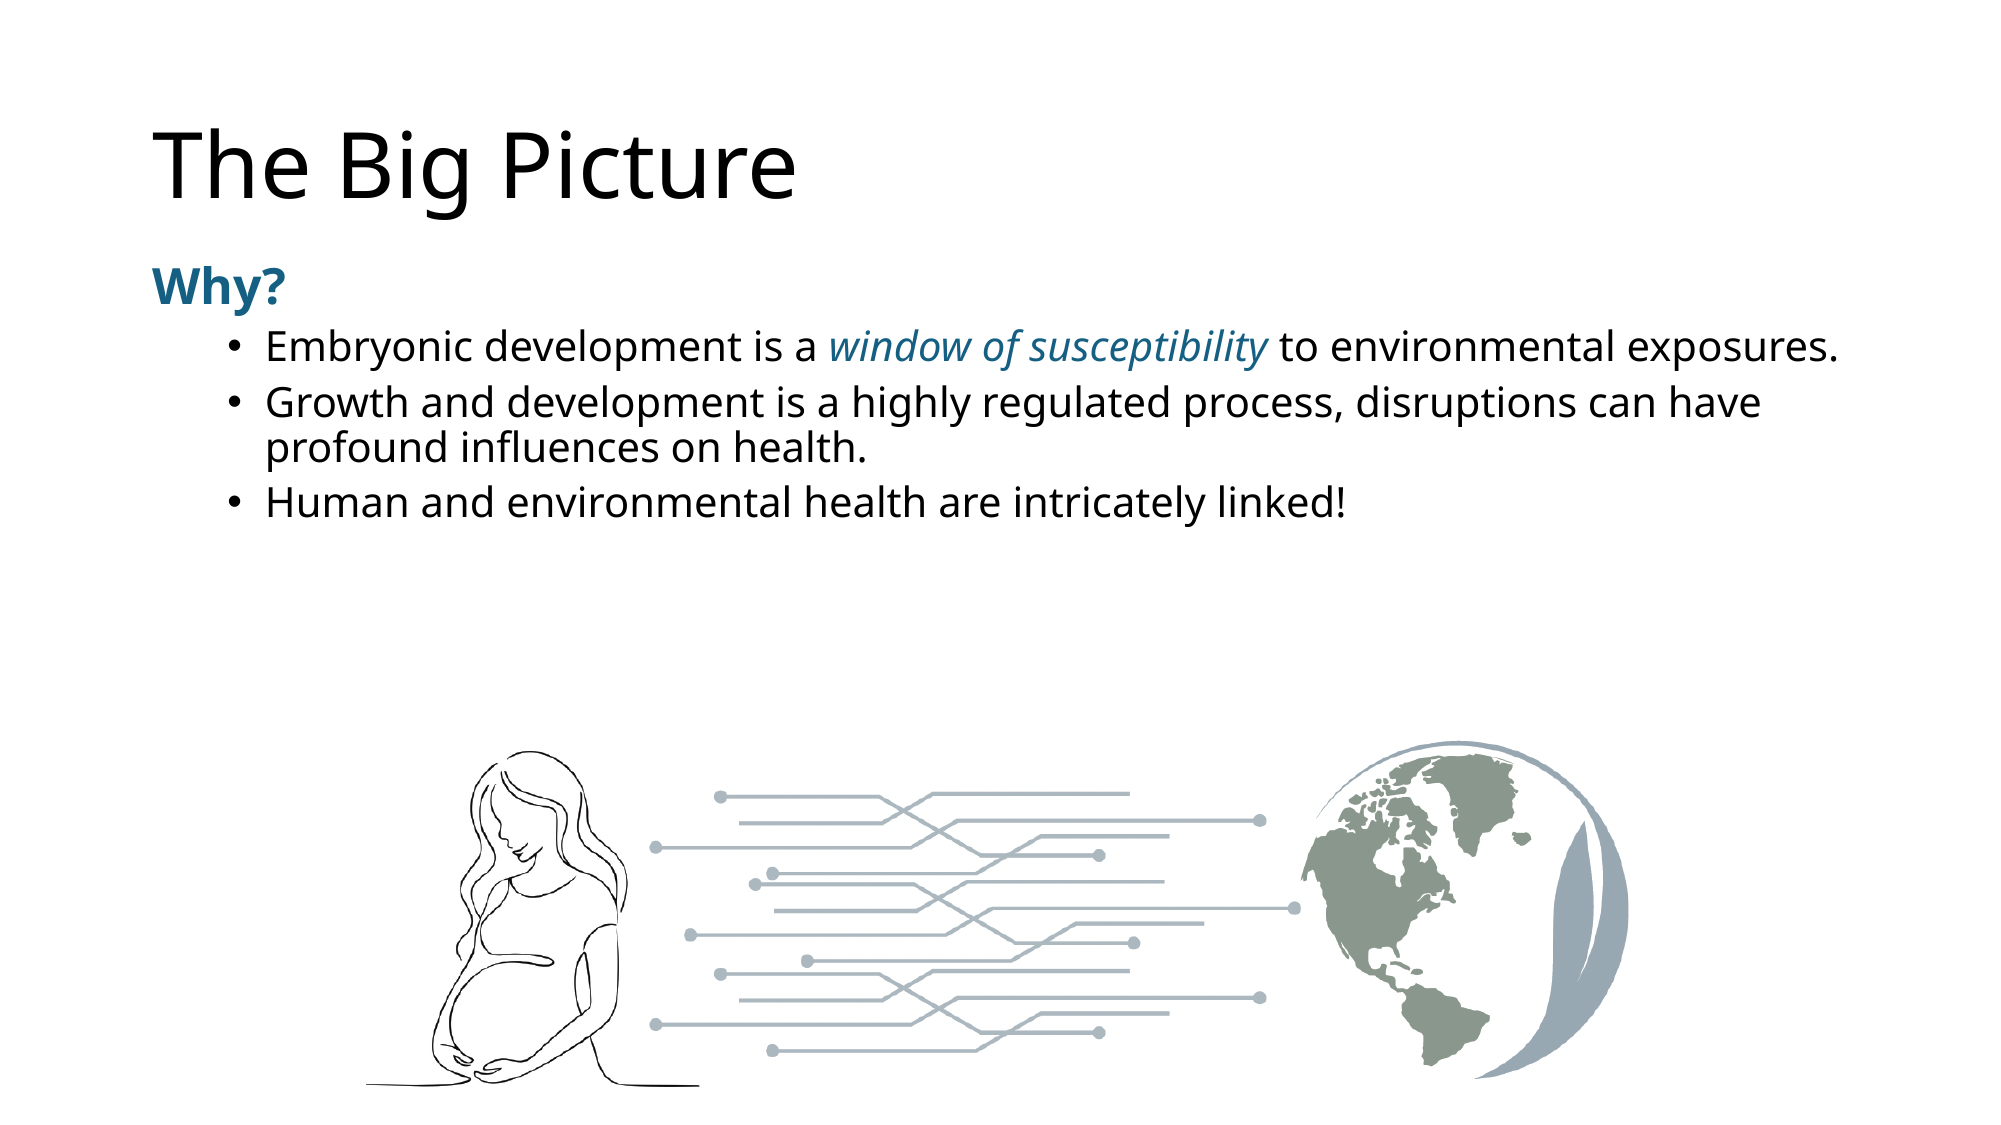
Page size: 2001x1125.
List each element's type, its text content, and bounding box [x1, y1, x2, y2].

title The Big Picture [137, 59, 1863, 253]
list Why? Embryonic development is a window of susceptibility to environmental exposures. Growth and development is a highly regulated process, disruptions can have profound influences on health. Human and environmental health are intricately linked! [137, 253, 1863, 968]
picture [358, 716, 1642, 1125]
